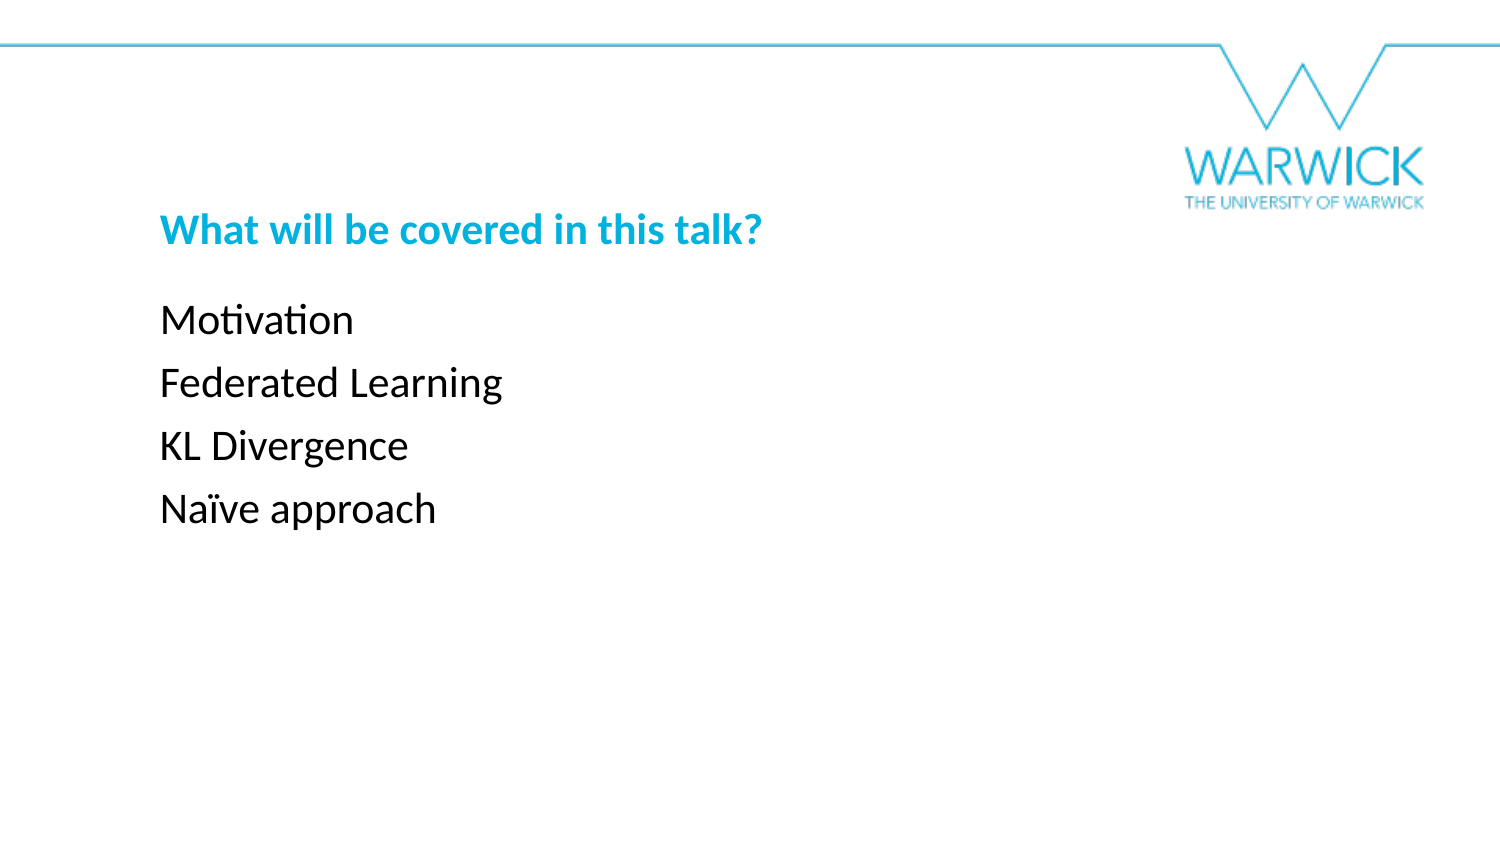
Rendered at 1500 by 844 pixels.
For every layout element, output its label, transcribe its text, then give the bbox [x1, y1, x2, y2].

list What will be covered in this talk? [145, 199, 1027, 262]
list Motivation Federated Learning KL Divergence Naïve approach [145, 289, 1148, 741]
